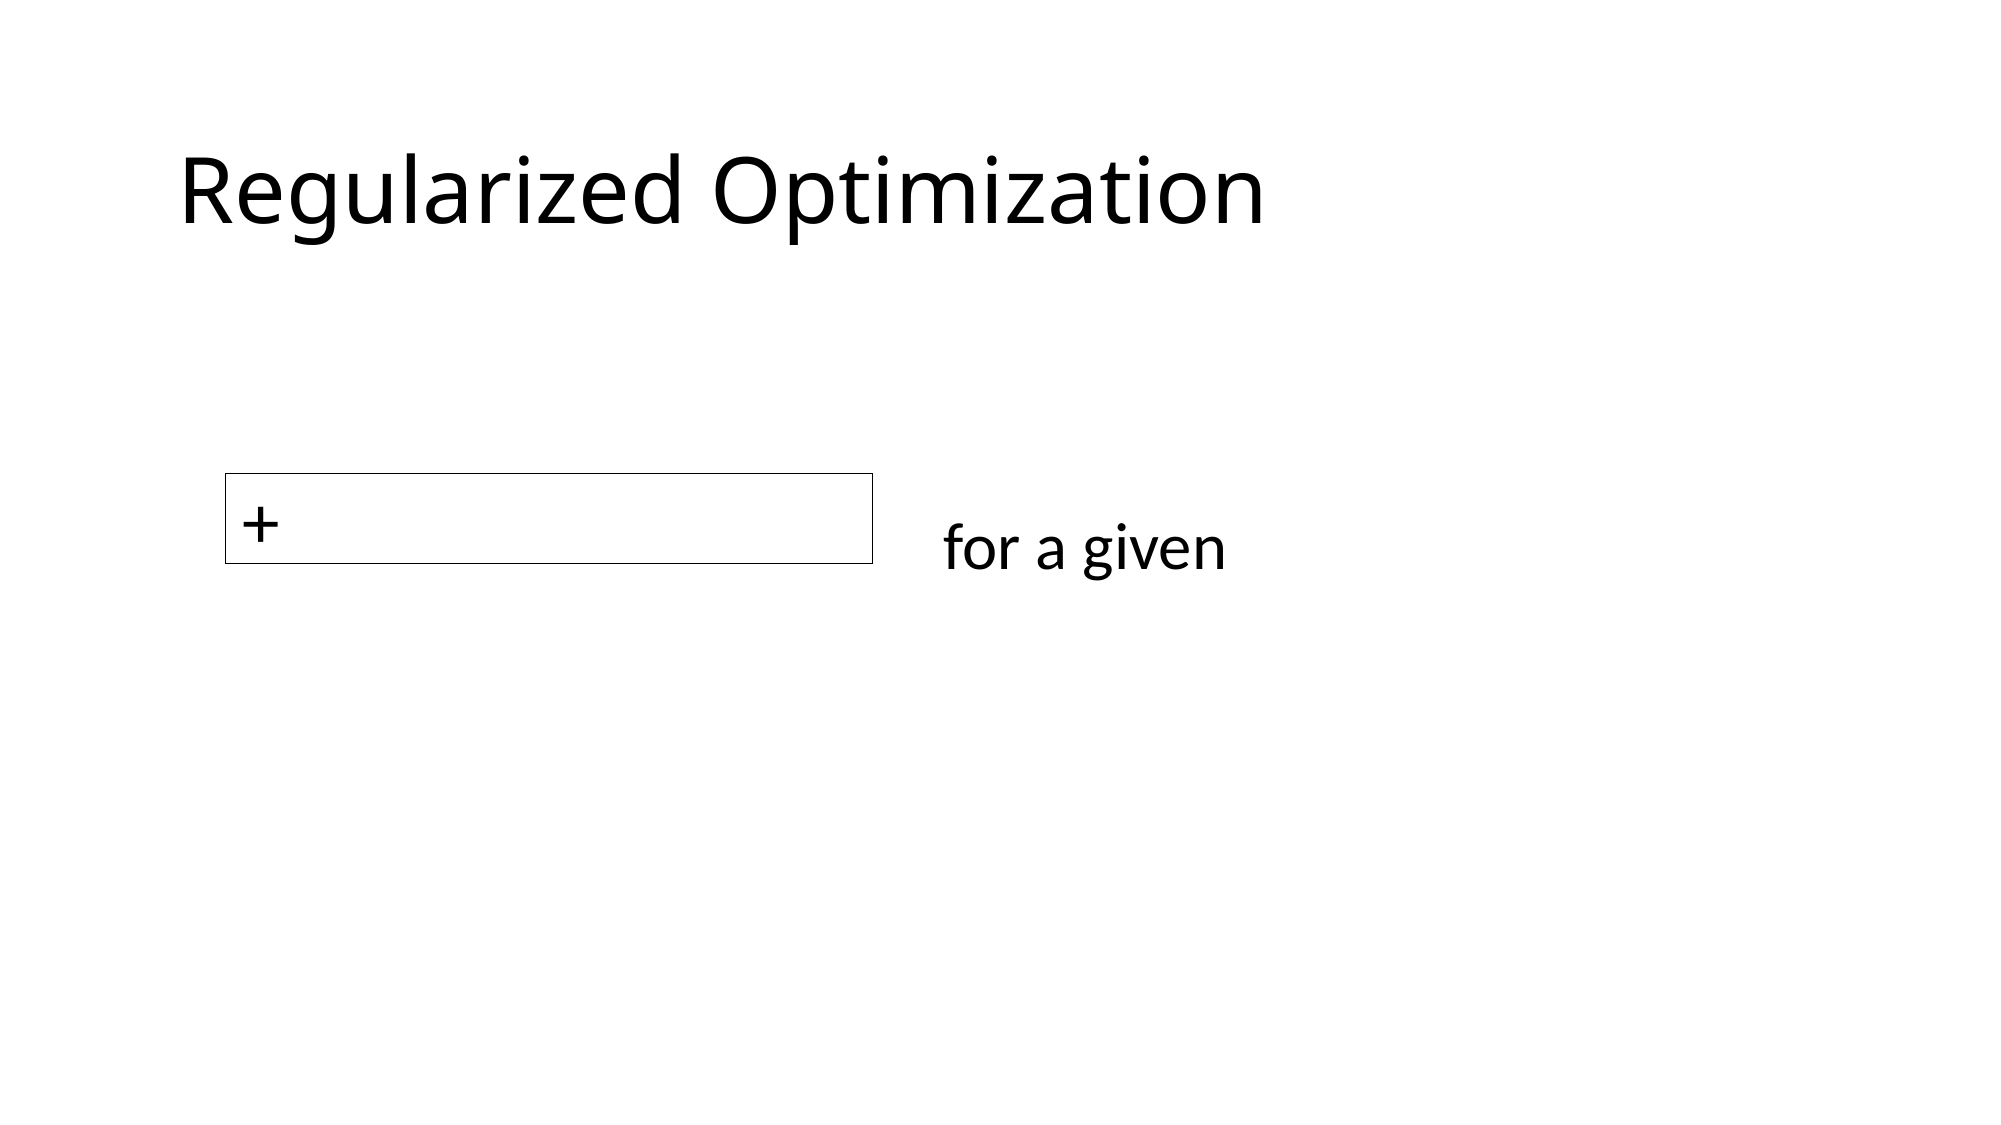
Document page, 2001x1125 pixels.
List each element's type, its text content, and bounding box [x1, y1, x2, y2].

text_box Regularized Optimization [162, 84, 1888, 303]
